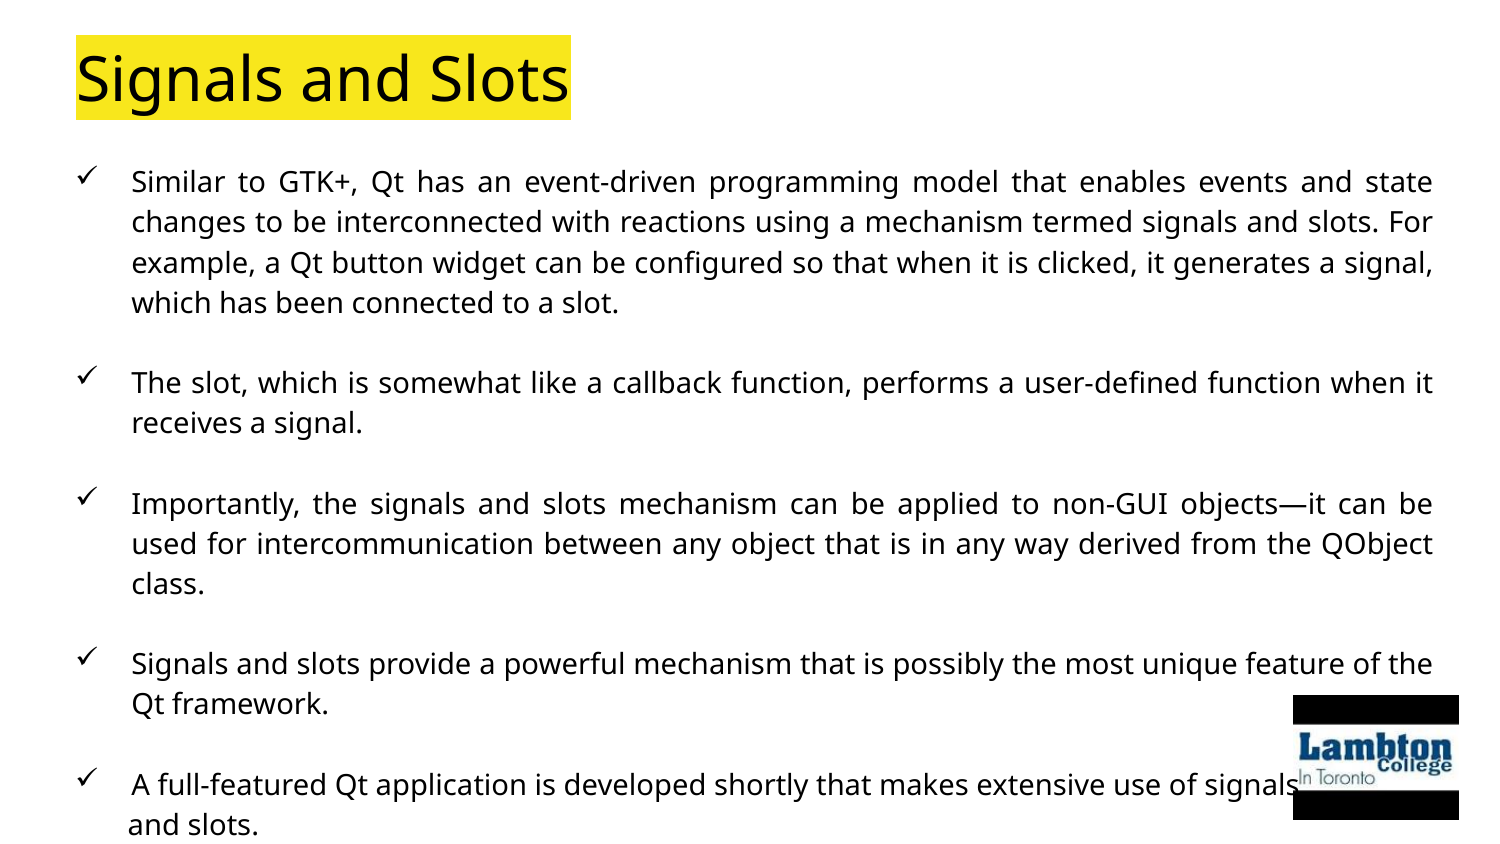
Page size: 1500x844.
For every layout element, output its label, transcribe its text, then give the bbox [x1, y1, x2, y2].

title Signals and Slots [60, 24, 1459, 119]
list Similar to GTK+, Qt has an event-driven programming model that enables events and state changes to be interconnected with reactions using a mechanism termed signals and slots. For example, a Qt button widget can be configured so that when it is clicked, it generates a signal, which has been connected to a slot. The slot, which is somewhat like a callback function, performs a user-defined function when it receives a signal. Importantly, the signals and slots mechanism can be applied to non-GUI objects—it can be used for intercommunication between any object that is in any way derived from the QObject class. Signals and slots provide a powerful mechanism that is possibly the most unique feature of the Qt framework. A full-featured Qt application is developed shortly that makes extensive use of signals and slots. [41, 143, 1450, 844]
picture [1293, 694, 1459, 820]
